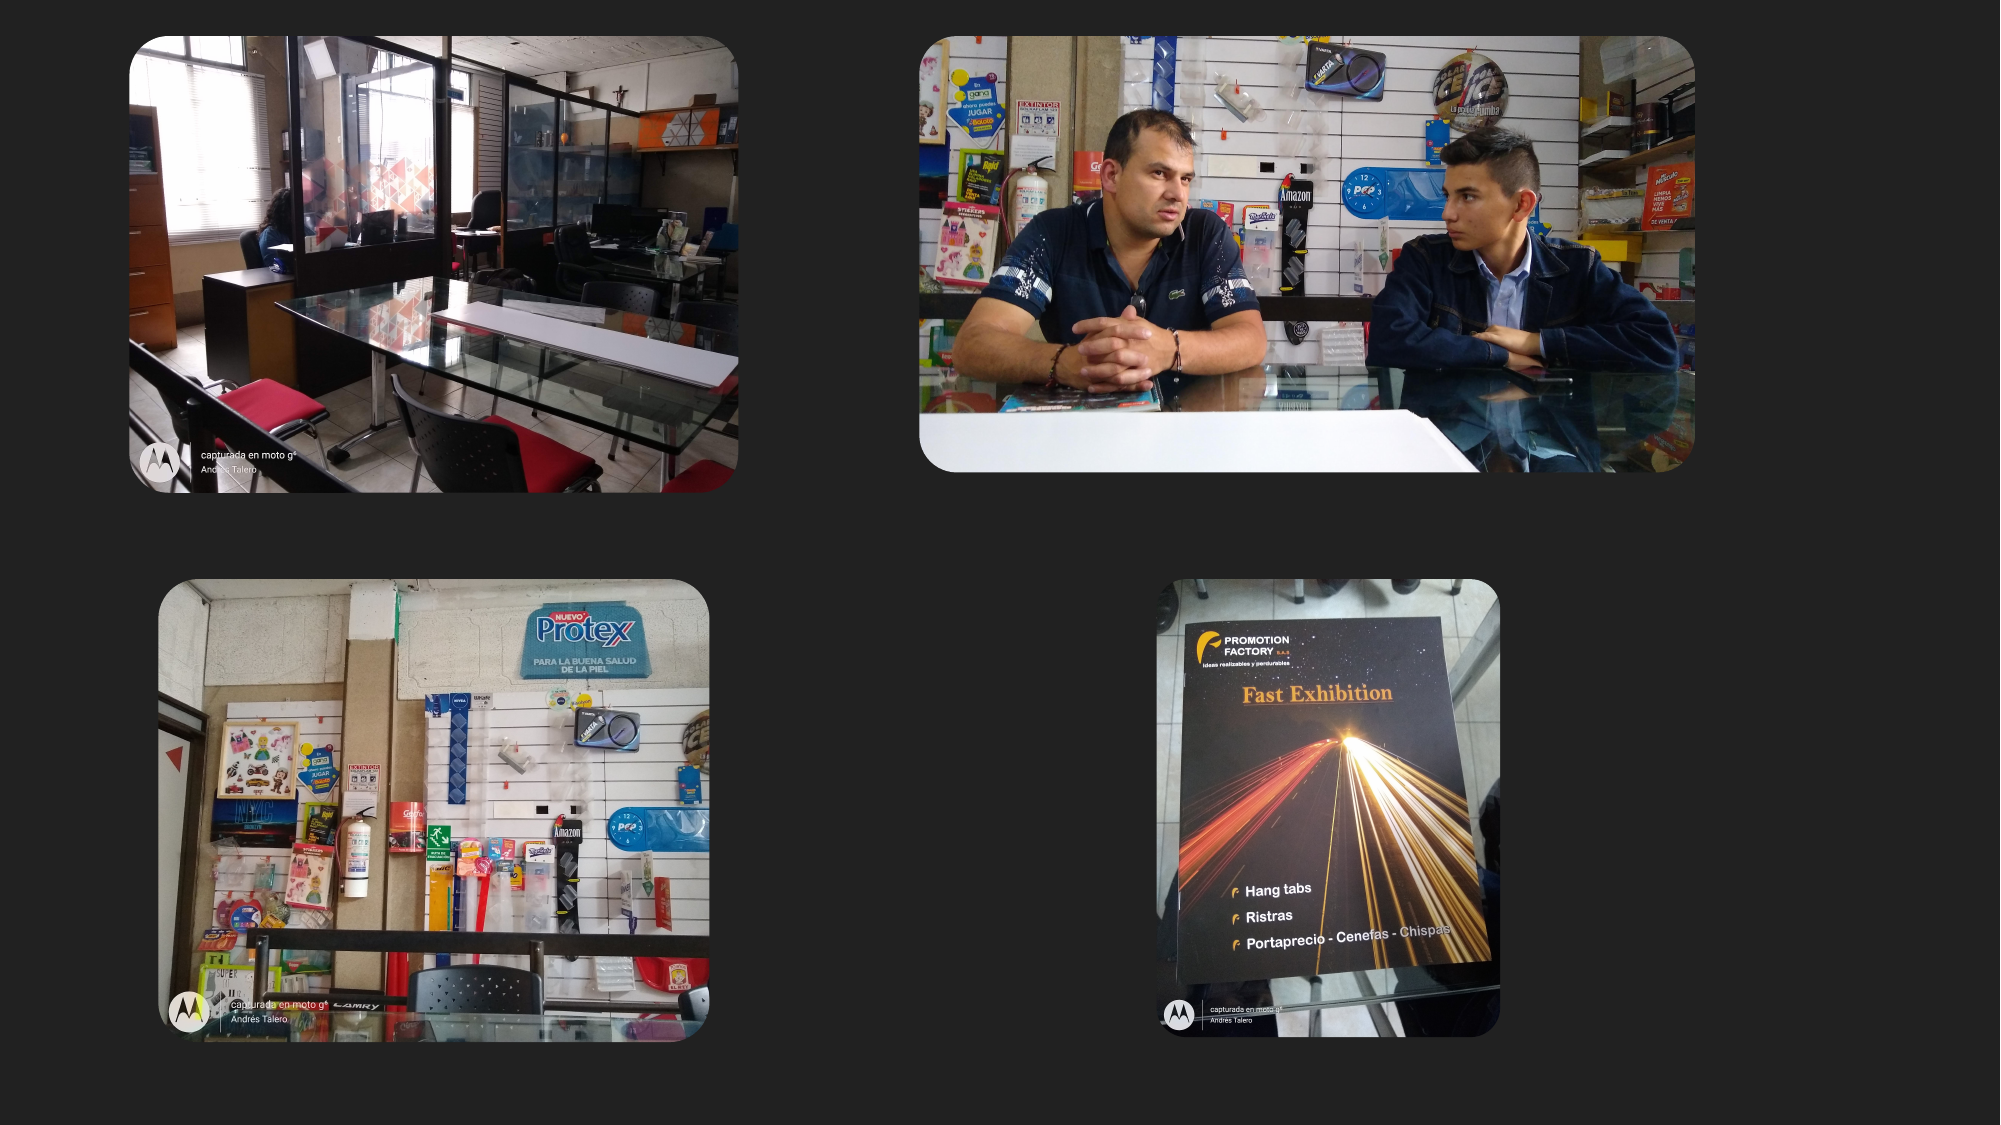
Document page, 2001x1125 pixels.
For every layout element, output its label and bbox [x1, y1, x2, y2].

picture [158, 578, 710, 1043]
picture [129, 35, 739, 493]
picture [1156, 578, 1501, 1038]
picture [919, 35, 1696, 473]
